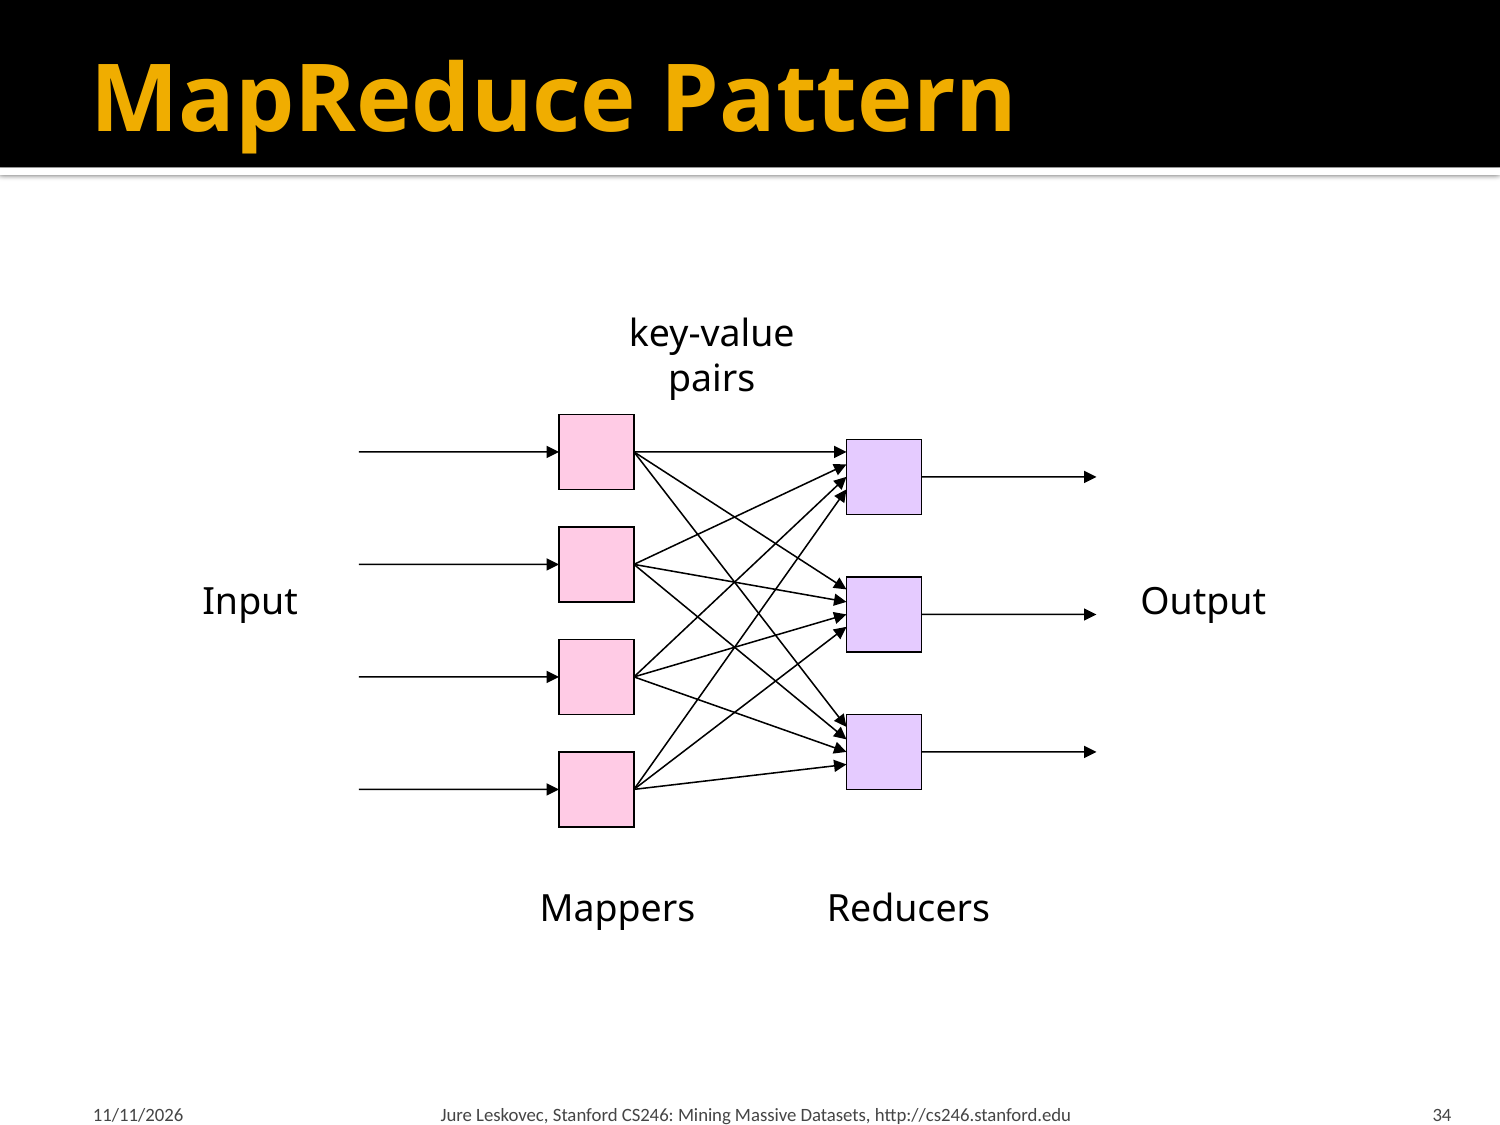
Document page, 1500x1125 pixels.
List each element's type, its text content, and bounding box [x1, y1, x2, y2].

text_box [798, 558, 847, 590]
text_box [735, 611, 847, 648]
text_box [846, 714, 922, 790]
text_box [777, 589, 847, 606]
text_box [846, 576, 922, 652]
text_box [921, 470, 1097, 484]
text_box [921, 608, 1097, 621]
title MapReduce Pattern [75, 24, 1425, 163]
text_box [798, 665, 847, 727]
text_box [921, 745, 1097, 759]
text_box [358, 670, 559, 684]
text_box Output [1125, 569, 1281, 630]
text_box [634, 476, 847, 676]
text_box Mappers [524, 876, 710, 937]
text_box Reducers [812, 876, 1006, 937]
text_box [358, 445, 559, 459]
text_box key-value pairs [614, 301, 810, 407]
text_box [735, 712, 847, 754]
text_box [558, 526, 634, 602]
footer Jure Leskovec, Stanford CS246: Mining Massive Datasets, http://cs246.stanford.edu [433, 1080, 1337, 1125]
text_box Input [187, 569, 313, 630]
text_box [635, 445, 847, 459]
text_box [846, 439, 922, 515]
text_box [634, 489, 847, 788]
text_box [358, 783, 559, 796]
text_box [776, 681, 847, 740]
text_box [633, 626, 847, 790]
text_box [558, 414, 634, 490]
text_box [698, 464, 847, 534]
slide_number 34 [1345, 1080, 1467, 1125]
text_box [358, 558, 559, 571]
text_box [635, 759, 847, 790]
text_box [558, 751, 634, 827]
text_box [558, 639, 634, 715]
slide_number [75, 1080, 425, 1125]
